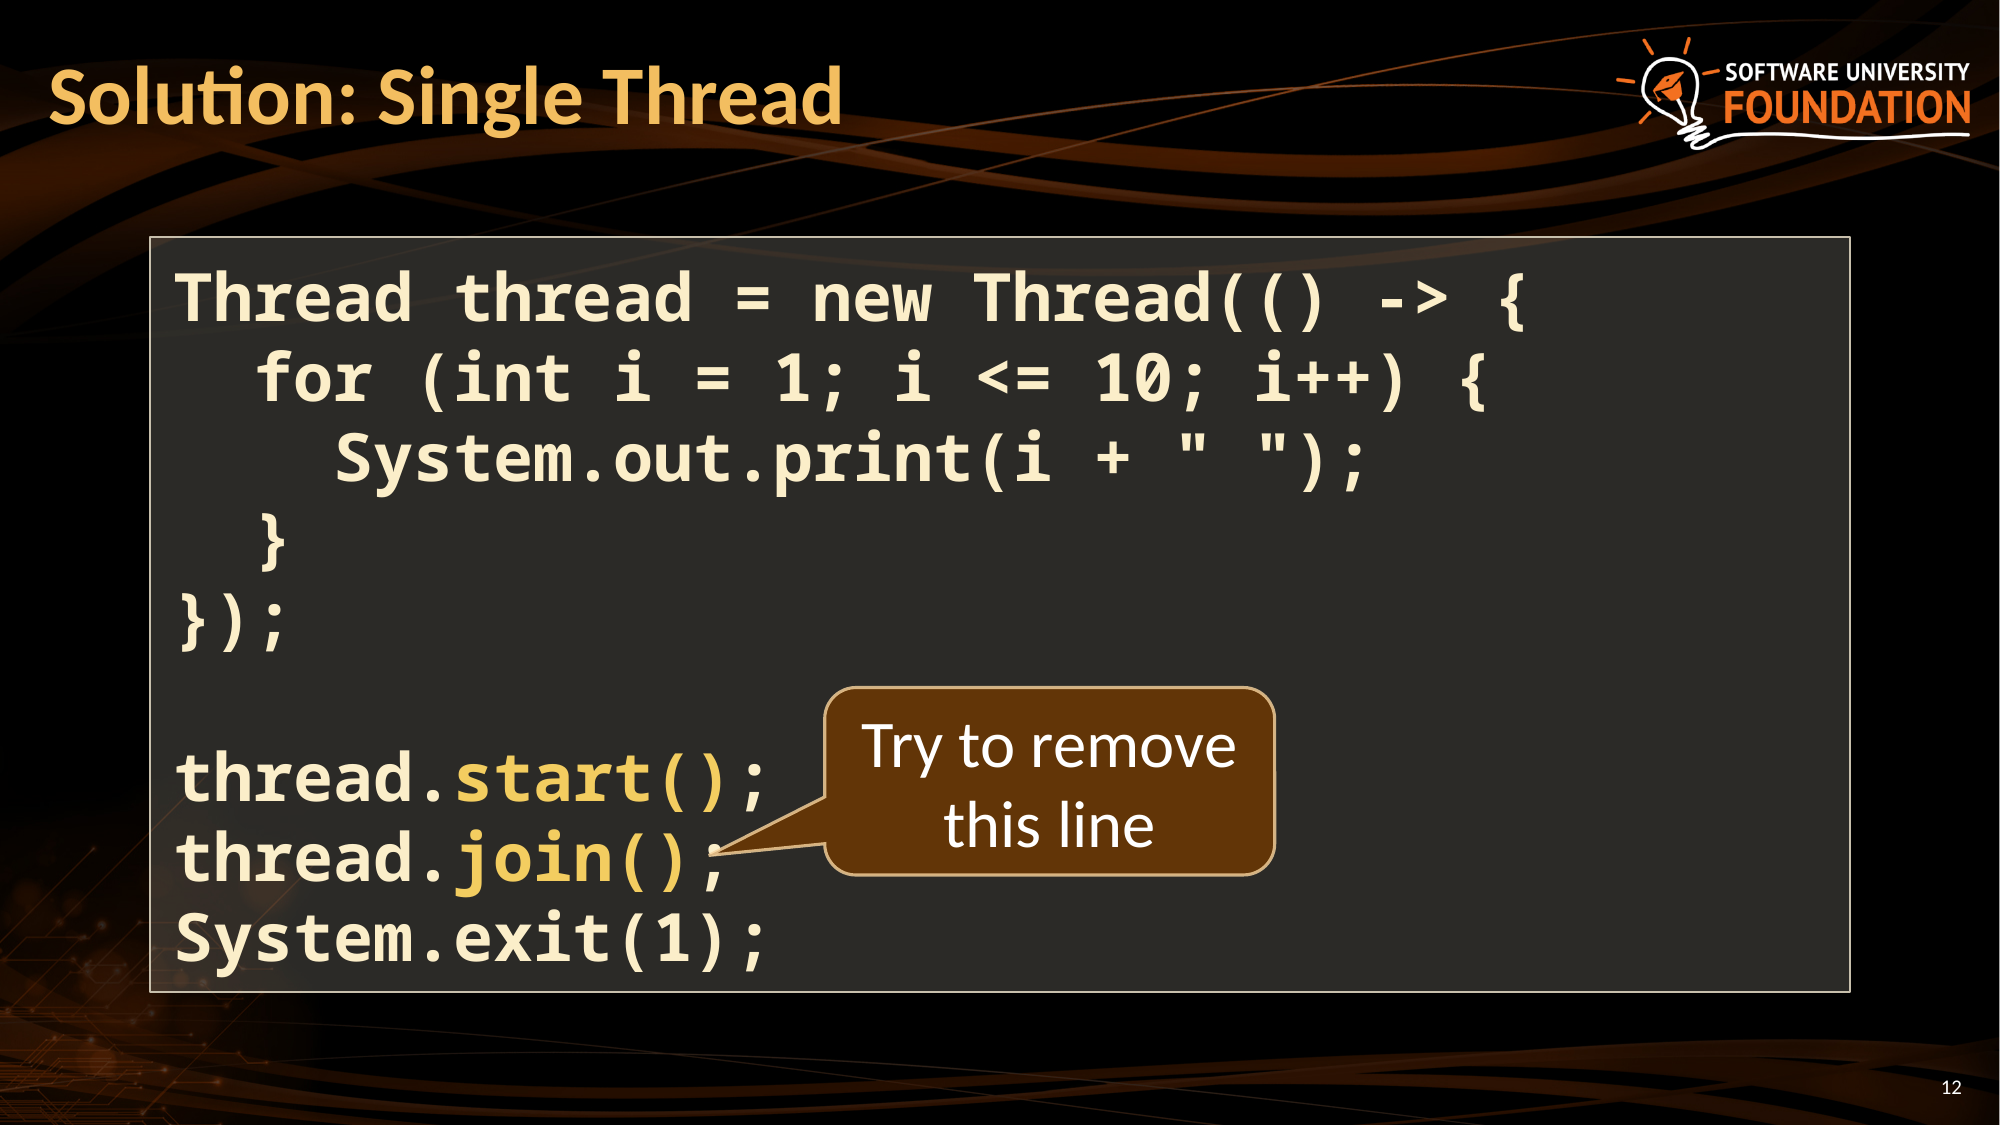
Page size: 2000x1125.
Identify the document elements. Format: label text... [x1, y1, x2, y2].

text_box Try to remove this line [708, 686, 1276, 877]
slide_number 12 [1897, 1070, 1968, 1103]
text_box Thread thread = new Thread(() -> { for (int i = 1; i <= 10; i++) { System.out.print(i + " "); } }); thread.start(); thread.join(); System.exit(1); [149, 237, 1850, 993]
title Solution: Single Thread [30, 6, 1602, 189]
picture [0, 0, 2000, 1125]
